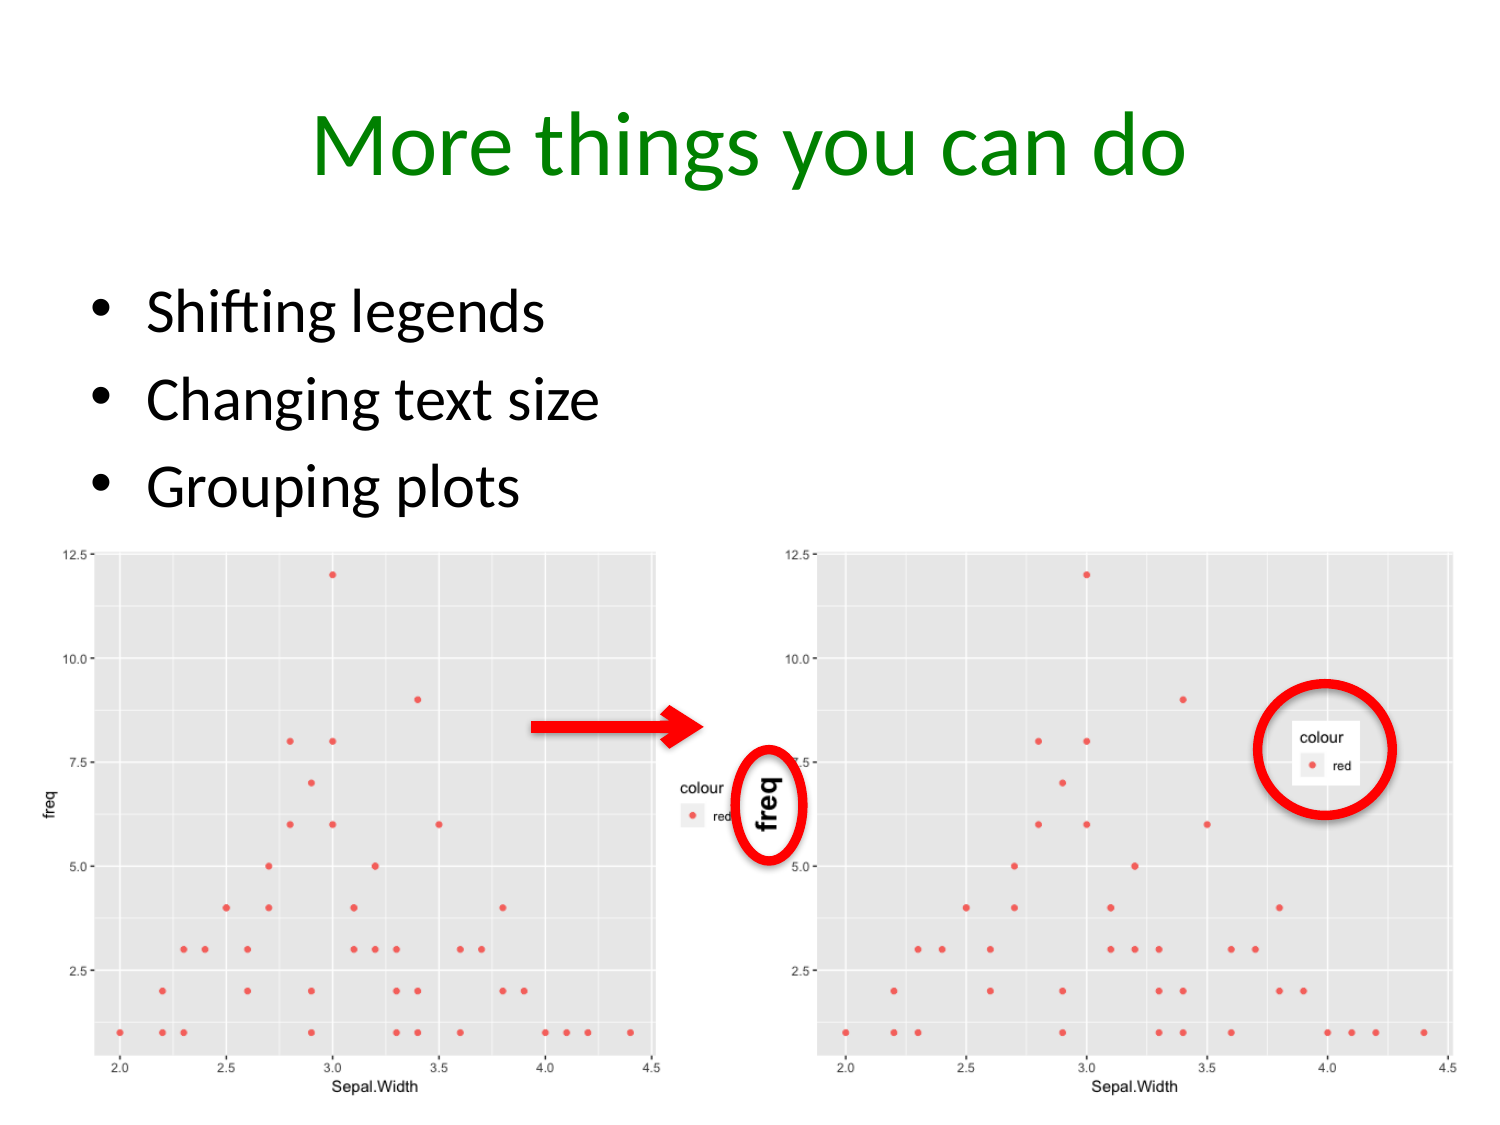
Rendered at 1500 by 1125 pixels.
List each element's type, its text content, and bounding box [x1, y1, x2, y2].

title More things you can do [75, 45, 1425, 233]
picture [35, 544, 1461, 1103]
list Shifting legends Changing text size Grouping plots [75, 262, 1425, 542]
